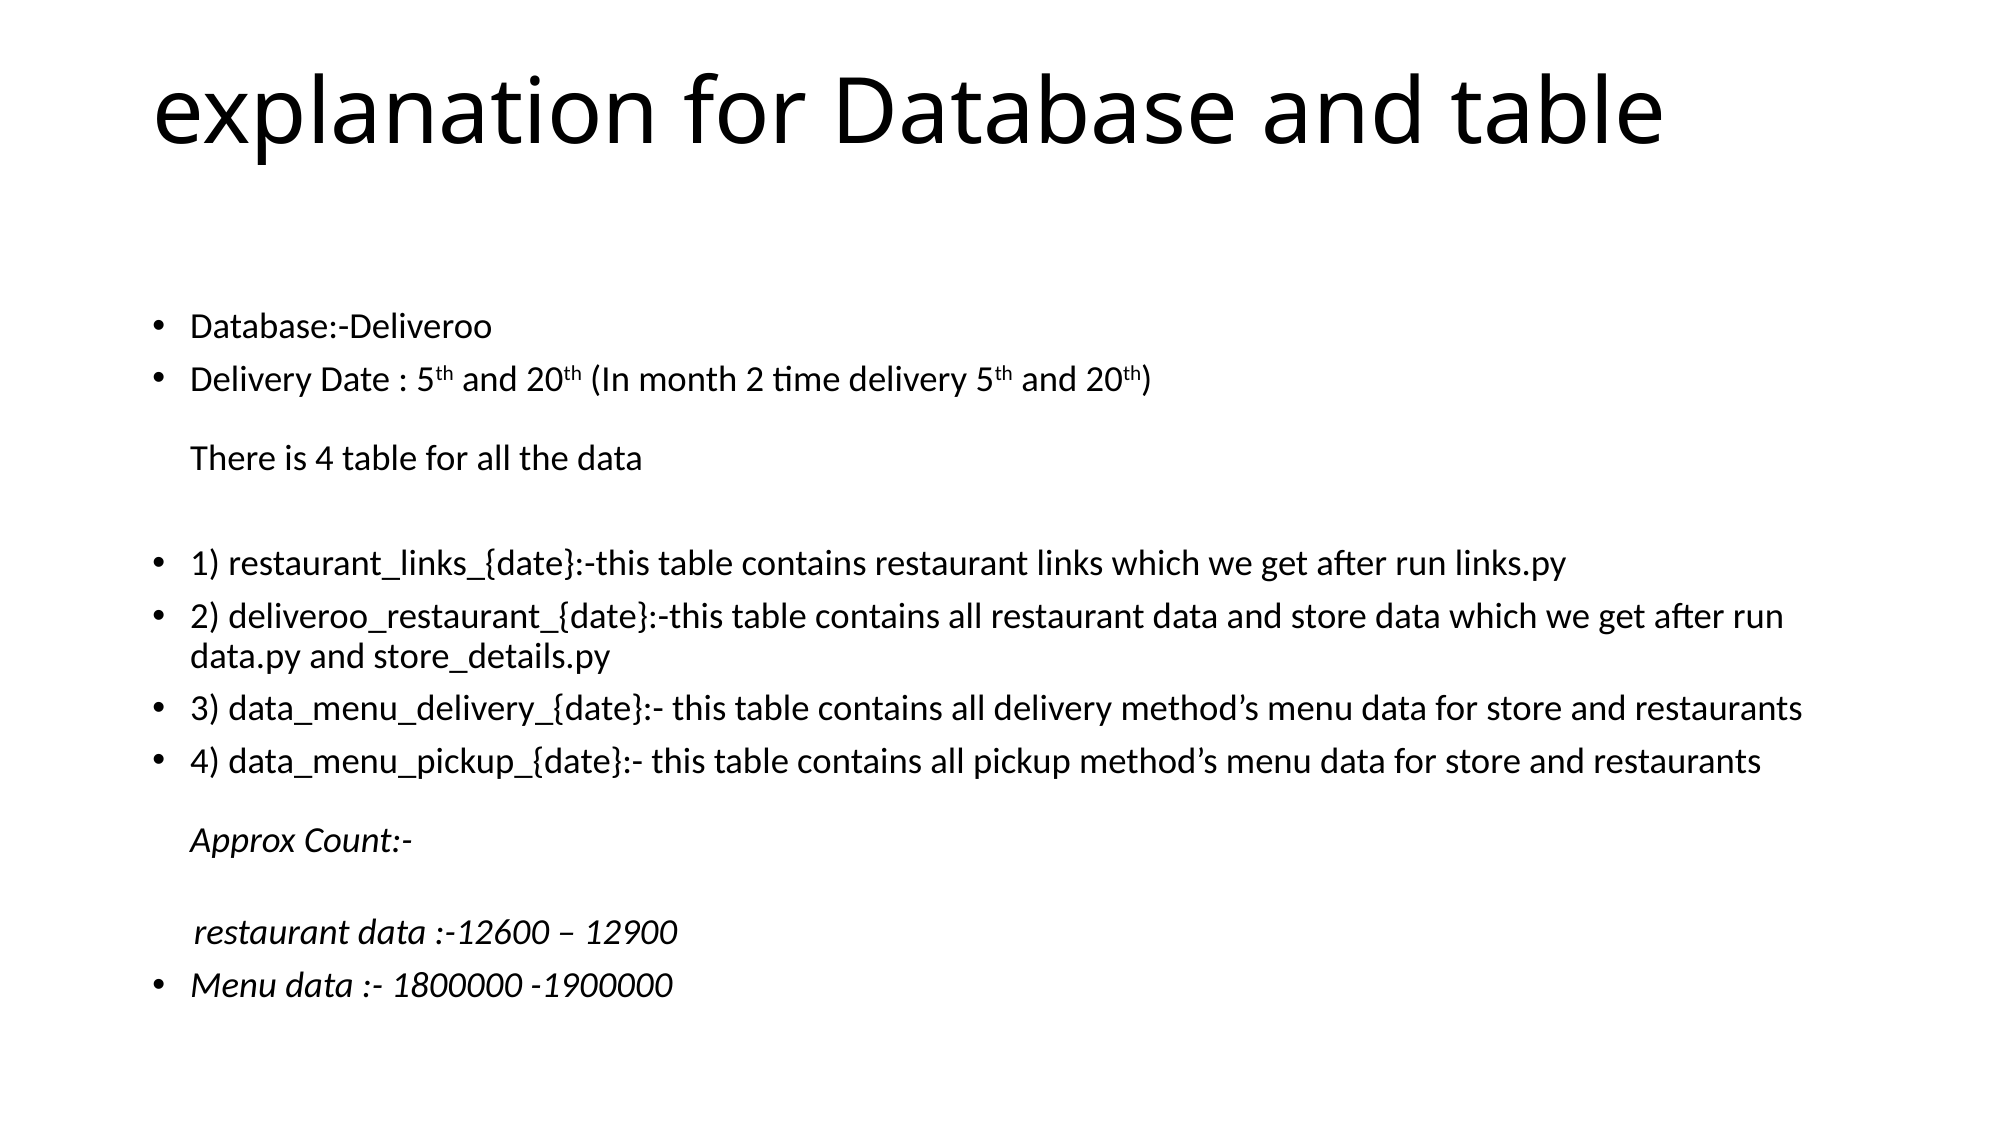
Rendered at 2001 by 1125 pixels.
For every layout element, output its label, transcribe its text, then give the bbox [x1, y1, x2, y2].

title explanation for Database and table [137, 59, 1863, 278]
list Database:-Deliveroo Delivery Date : 5th and 20th (In month 2 time delivery 5th and 20th) There is 4 table for all the data 1) restaurant_links_{date}:-this table contains restaurant links which we get after run links.py 2) deliveroo_restaurant_{date}:-this table contains all restaurant data and store data which we get after run data.py and store_details.py 3) data_menu_delivery_{date}:- this table contains all delivery method’s menu data for store and restaurants 4) data_menu_pickup_{date}:- this table contains all pickup method’s menu data for store and restaurants Approx Count:- restaurant data :-12600 – 12900 Menu data :- 1800000 -1900000 [137, 299, 1863, 1014]
